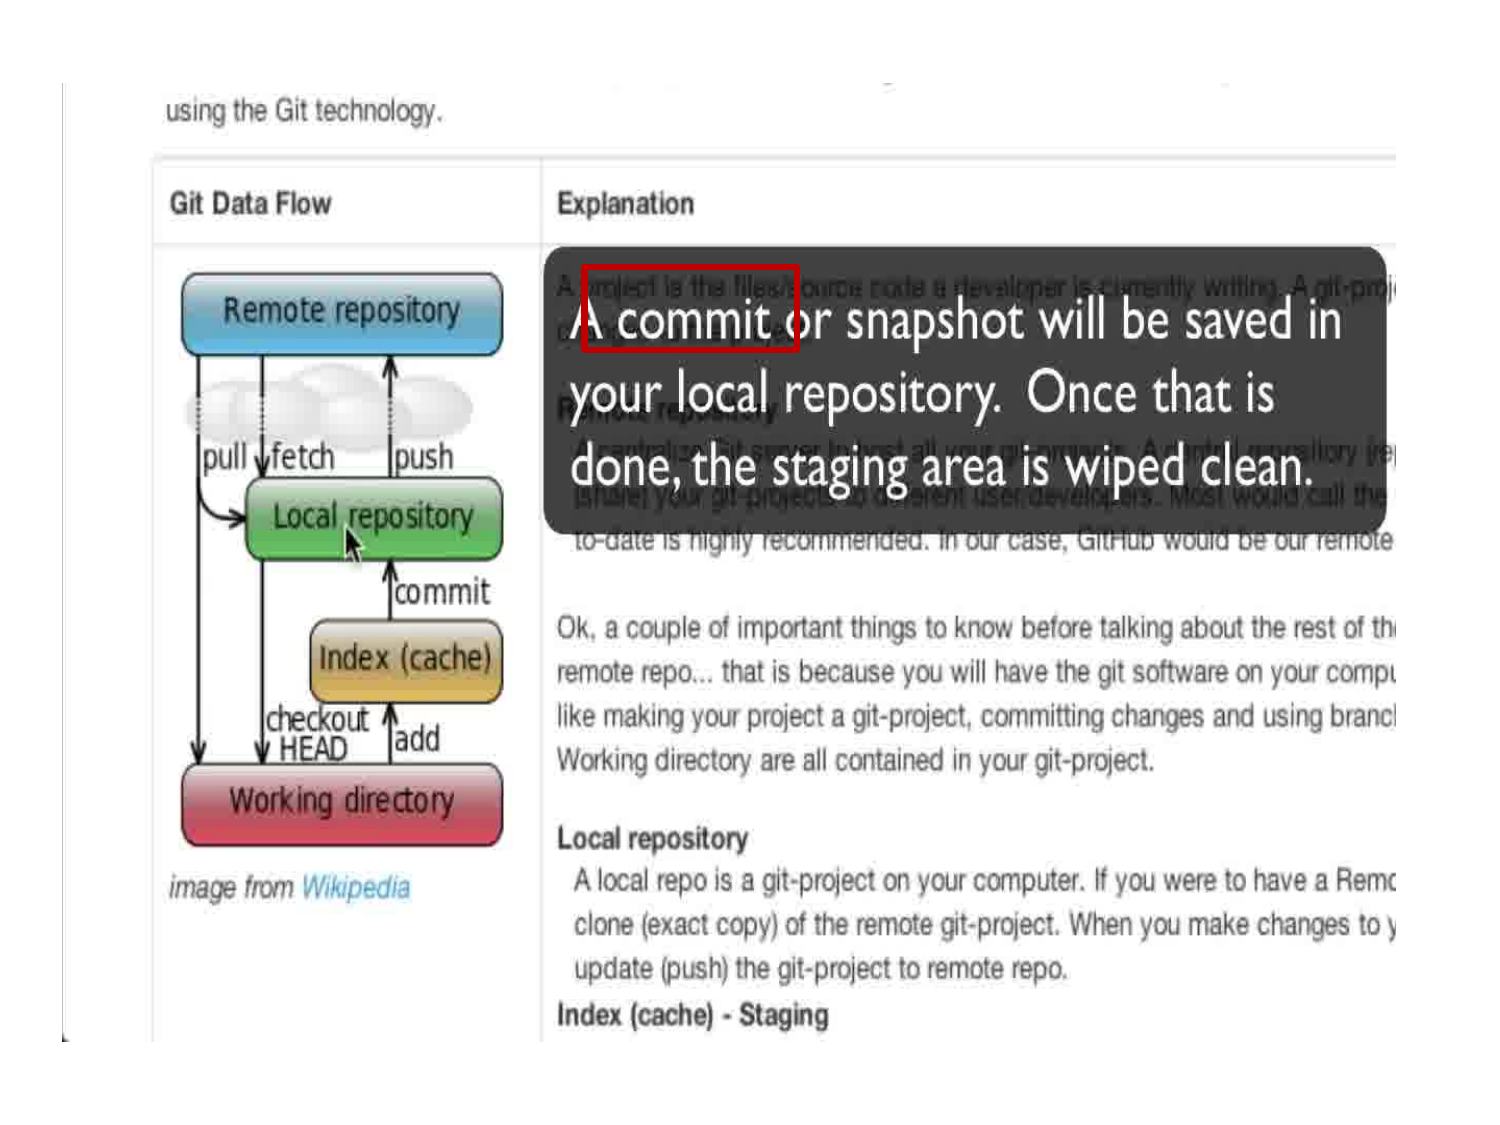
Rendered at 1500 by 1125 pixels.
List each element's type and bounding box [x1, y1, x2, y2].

picture [62, 83, 1396, 1042]
